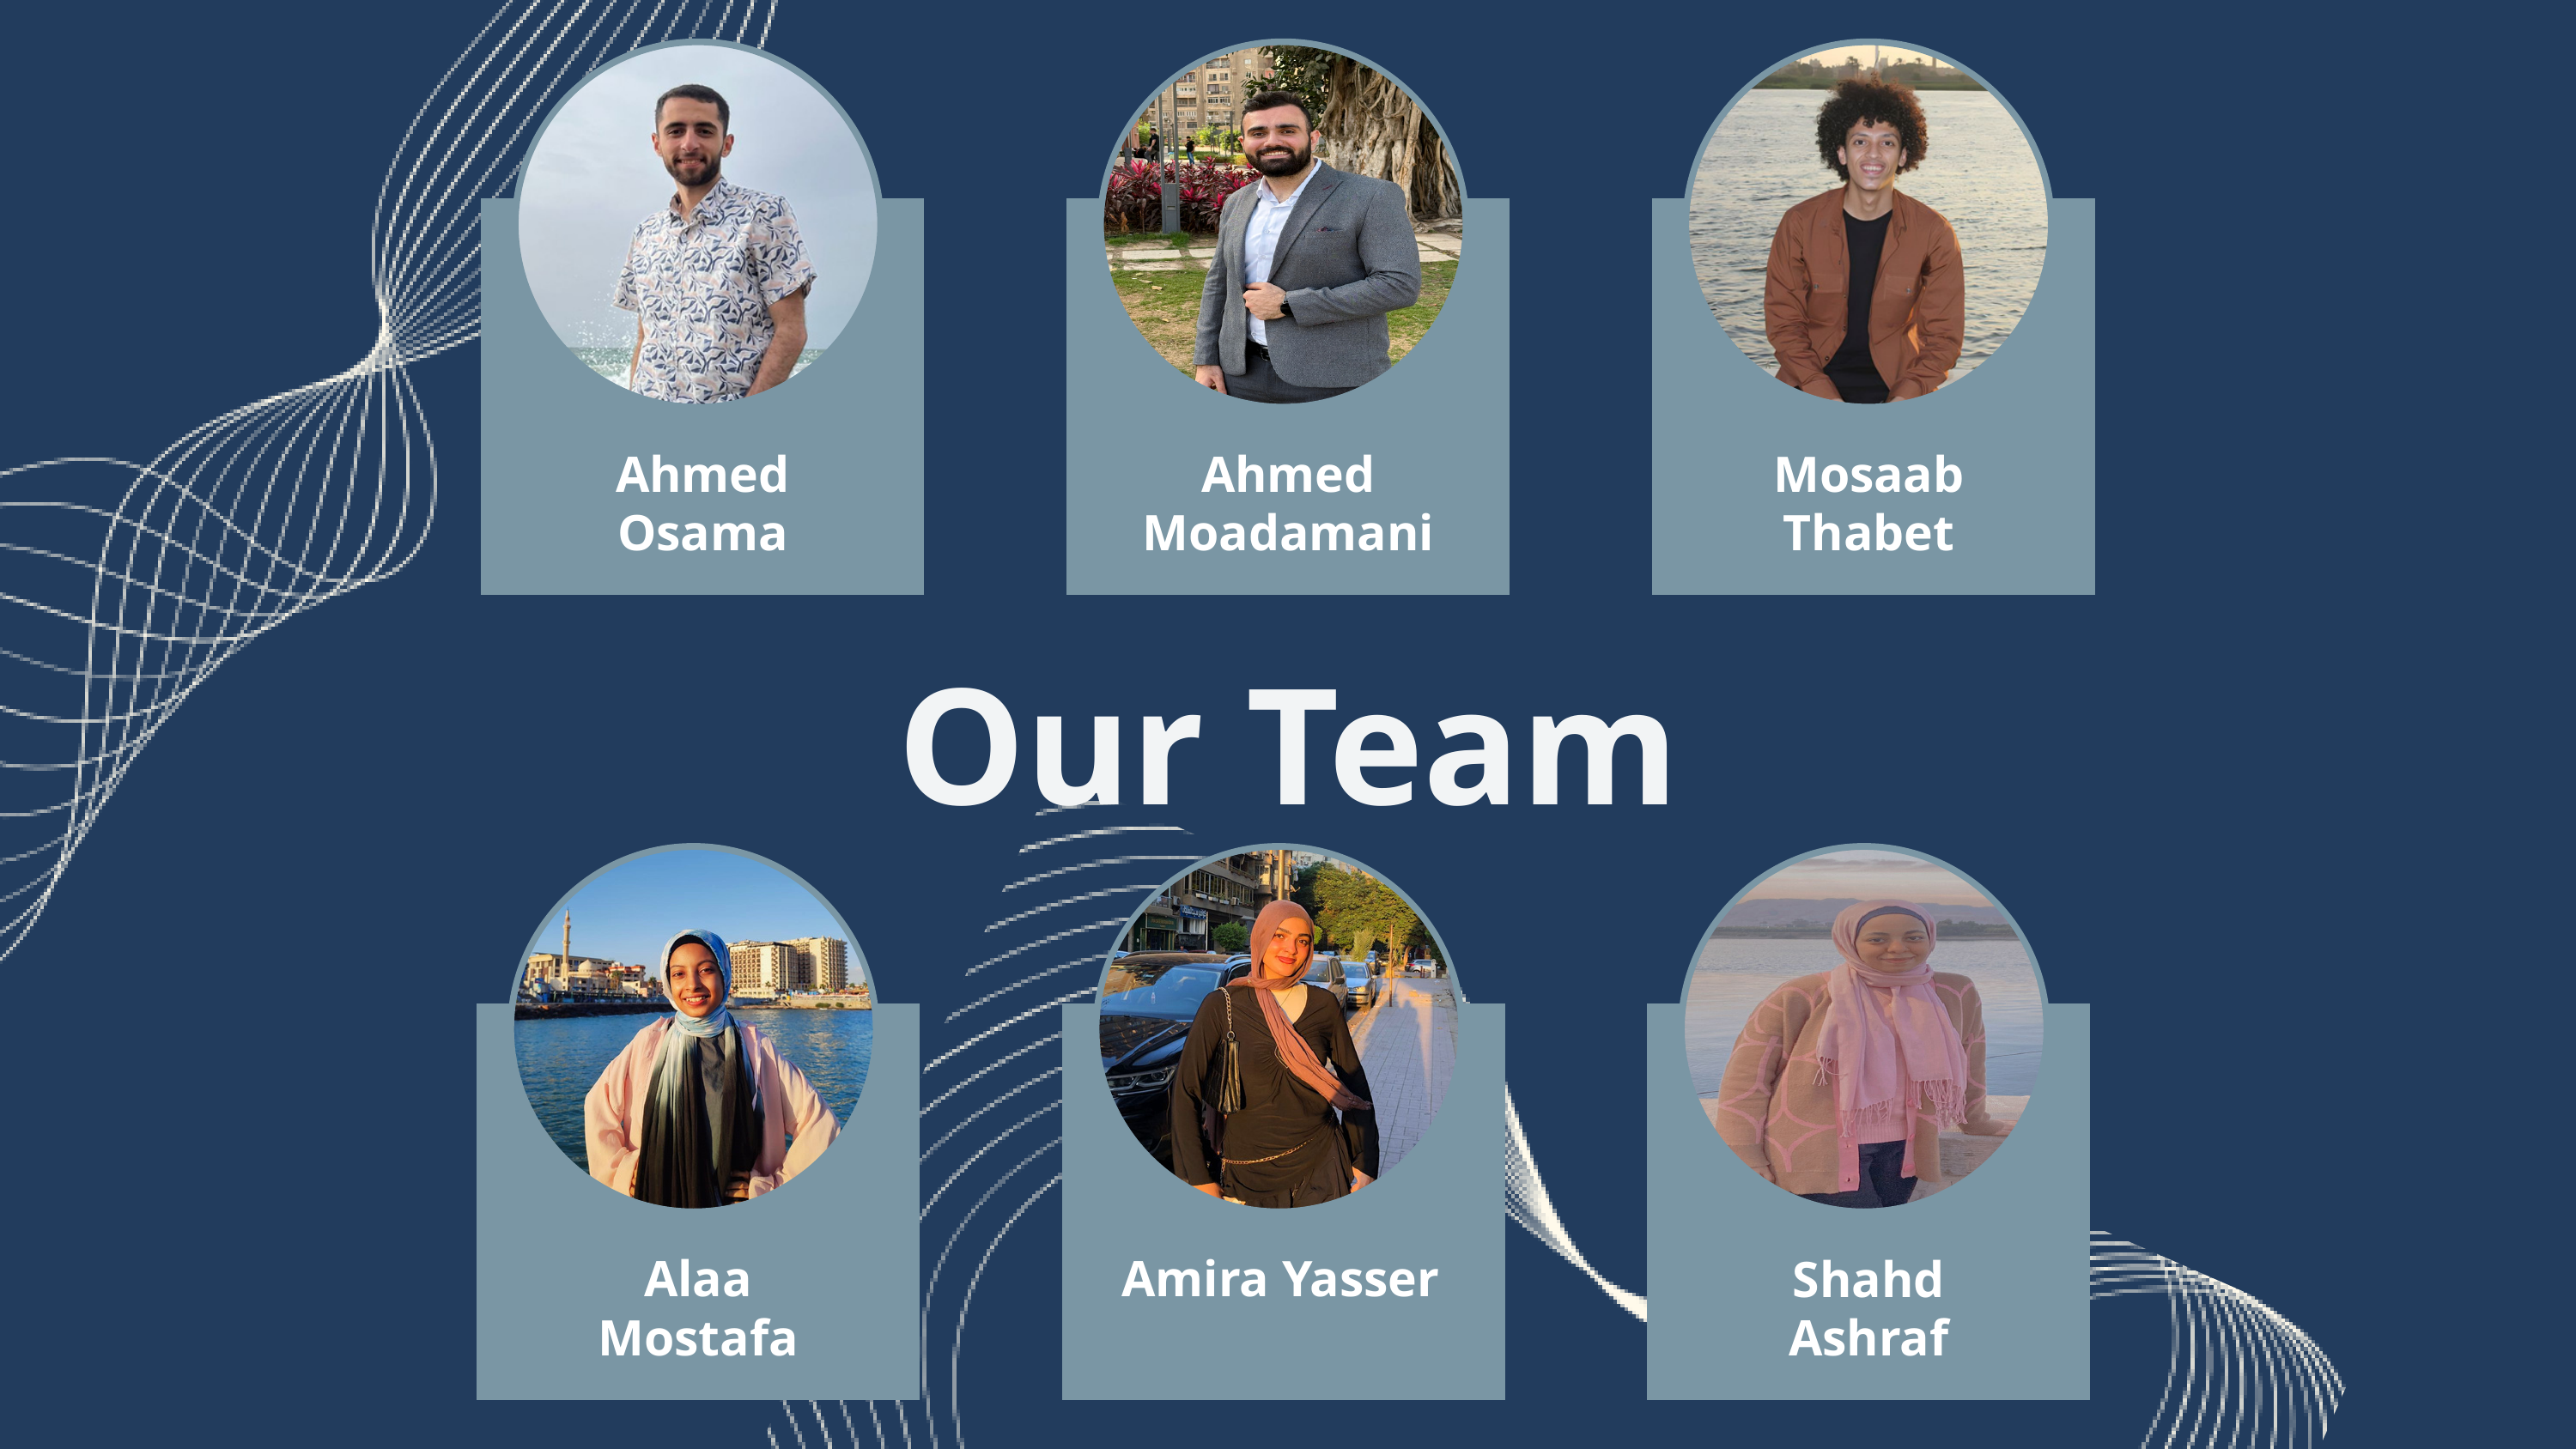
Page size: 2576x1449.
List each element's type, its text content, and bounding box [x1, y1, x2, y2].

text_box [1092, 34, 1475, 415]
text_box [1651, 198, 2095, 596]
text_box Our Team [463, 615, 2114, 837]
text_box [1678, 34, 2060, 415]
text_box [507, 34, 890, 415]
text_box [481, 198, 925, 596]
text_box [1647, 1003, 2091, 1401]
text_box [1066, 198, 1510, 596]
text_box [476, 1003, 920, 1401]
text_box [1088, 839, 1470, 1220]
text_box [0, 0, 789, 1009]
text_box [1673, 839, 2056, 1220]
text_box [758, 837, 2365, 1449]
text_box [1061, 1003, 1506, 1401]
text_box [502, 839, 885, 1220]
